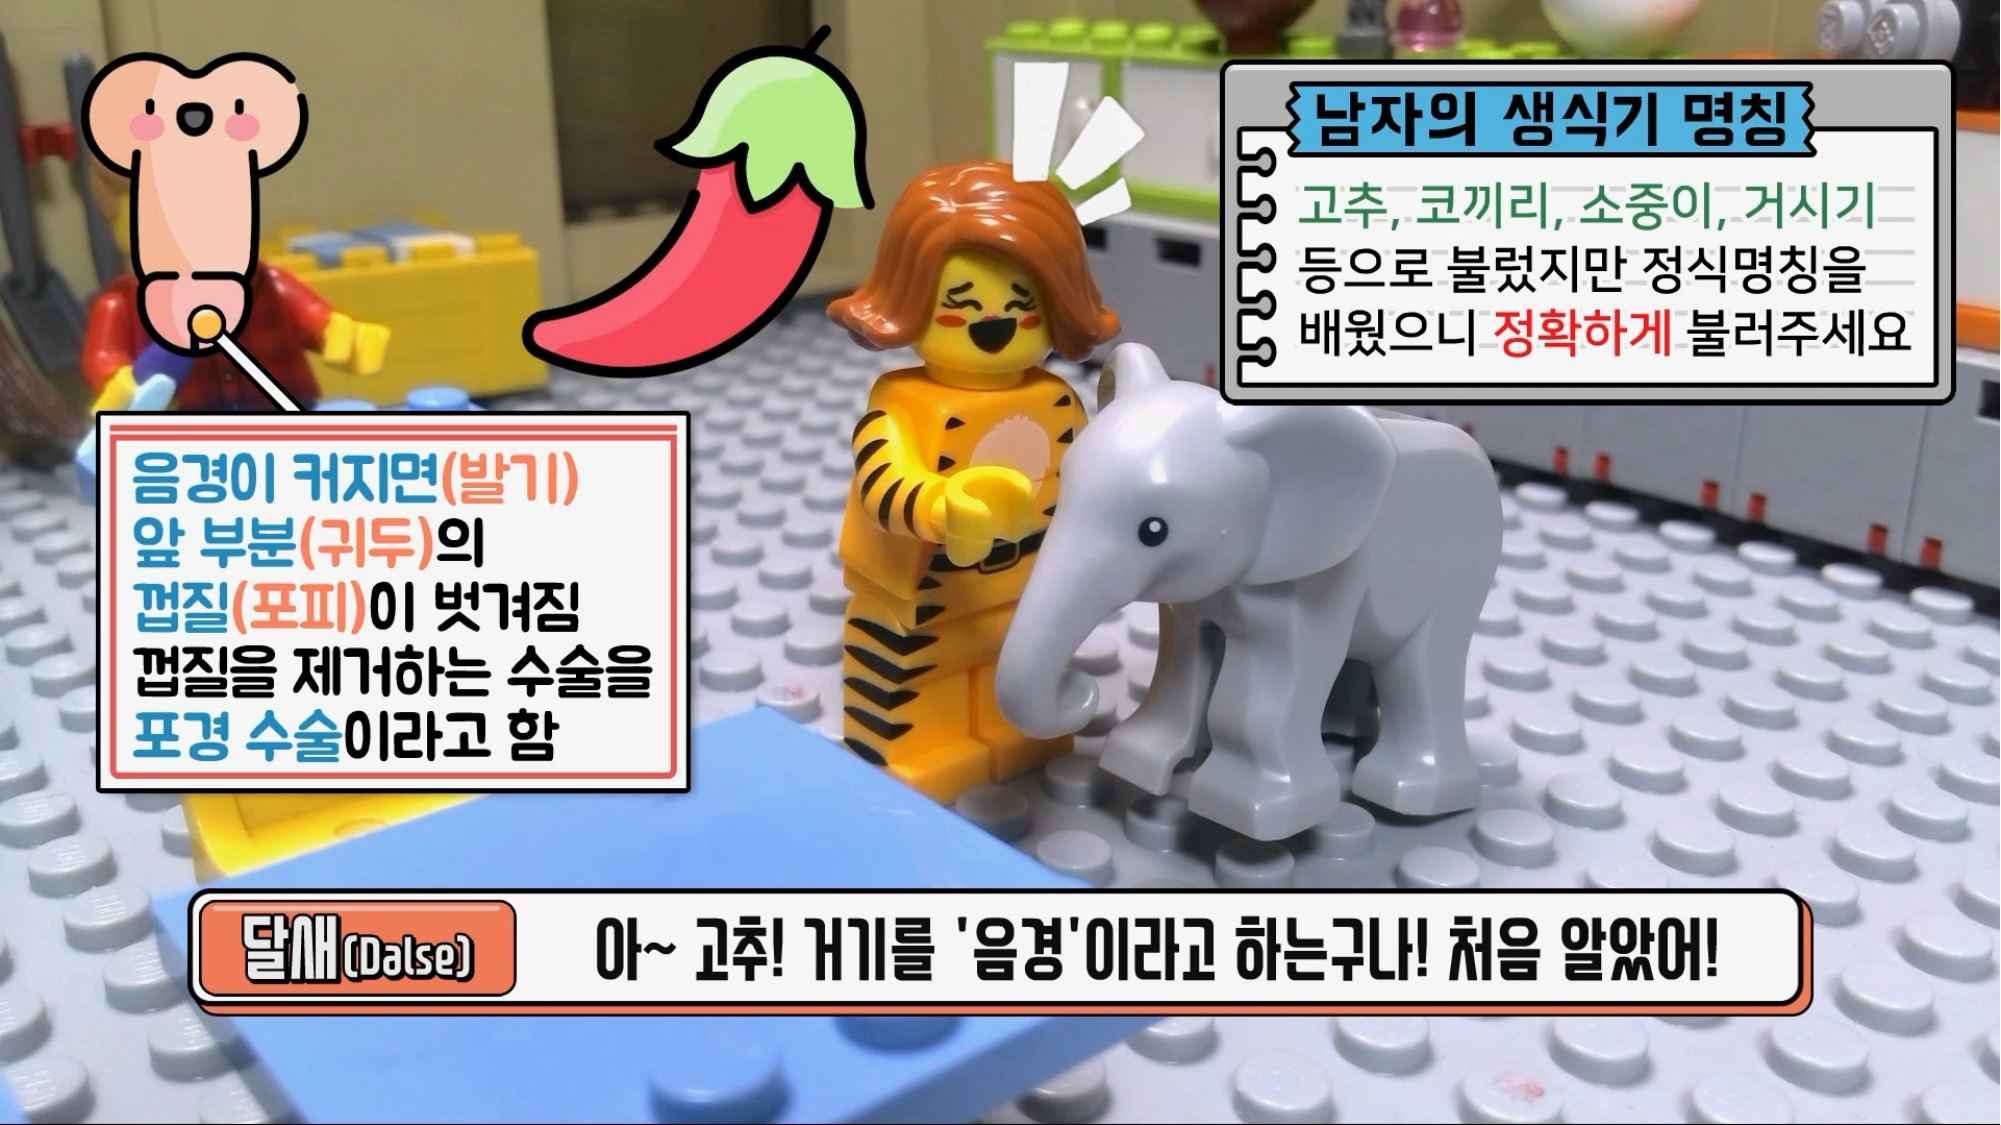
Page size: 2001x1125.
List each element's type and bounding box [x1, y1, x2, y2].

list [0, 0, 2000, 1125]
